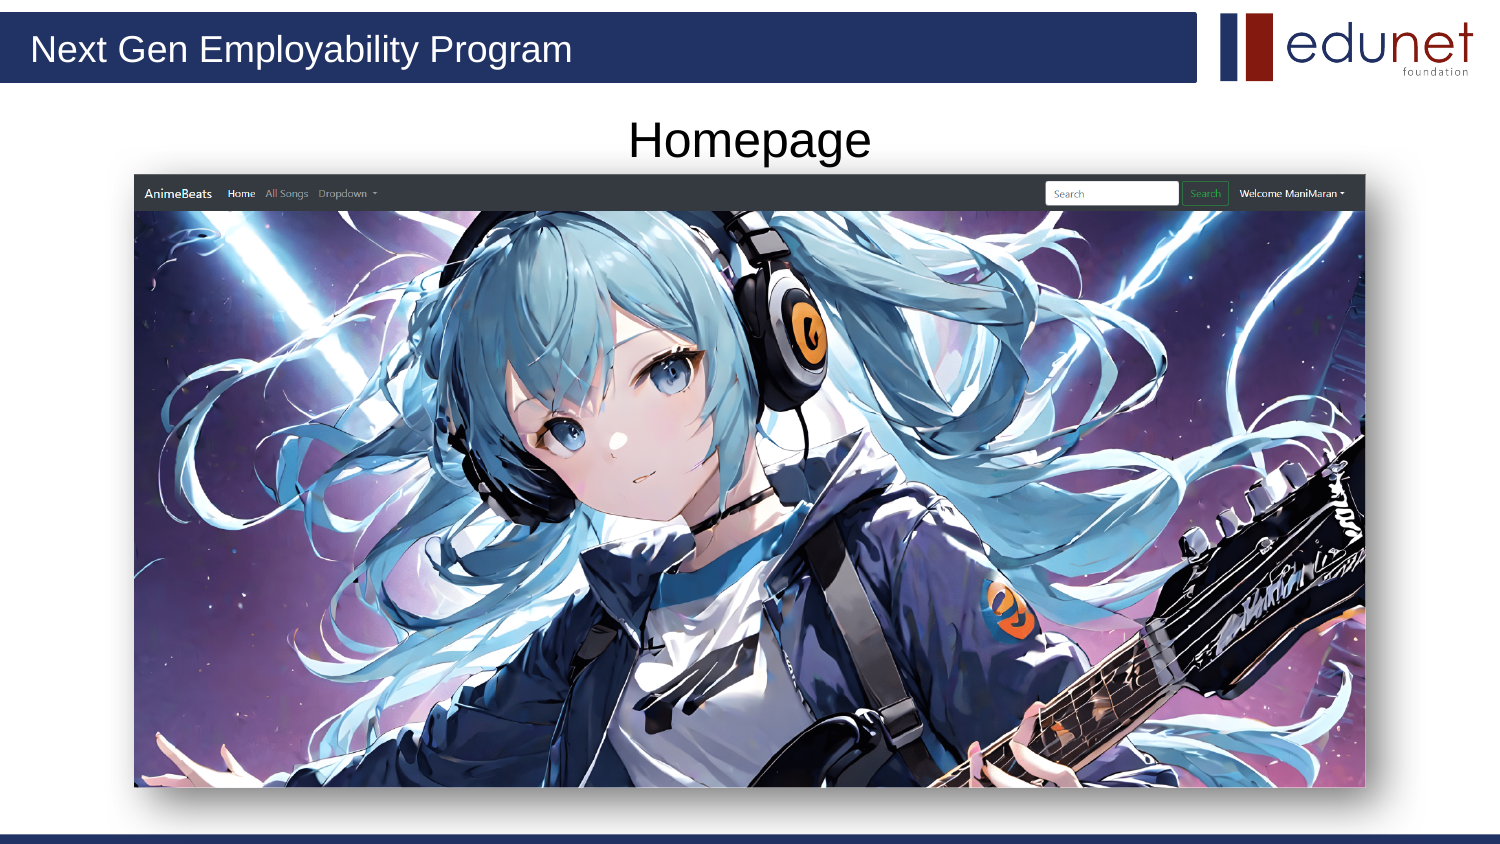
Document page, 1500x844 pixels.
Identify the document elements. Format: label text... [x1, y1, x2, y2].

picture [1279, 14, 1482, 83]
picture [134, 174, 1366, 788]
title Homepage [25, 100, 1475, 176]
